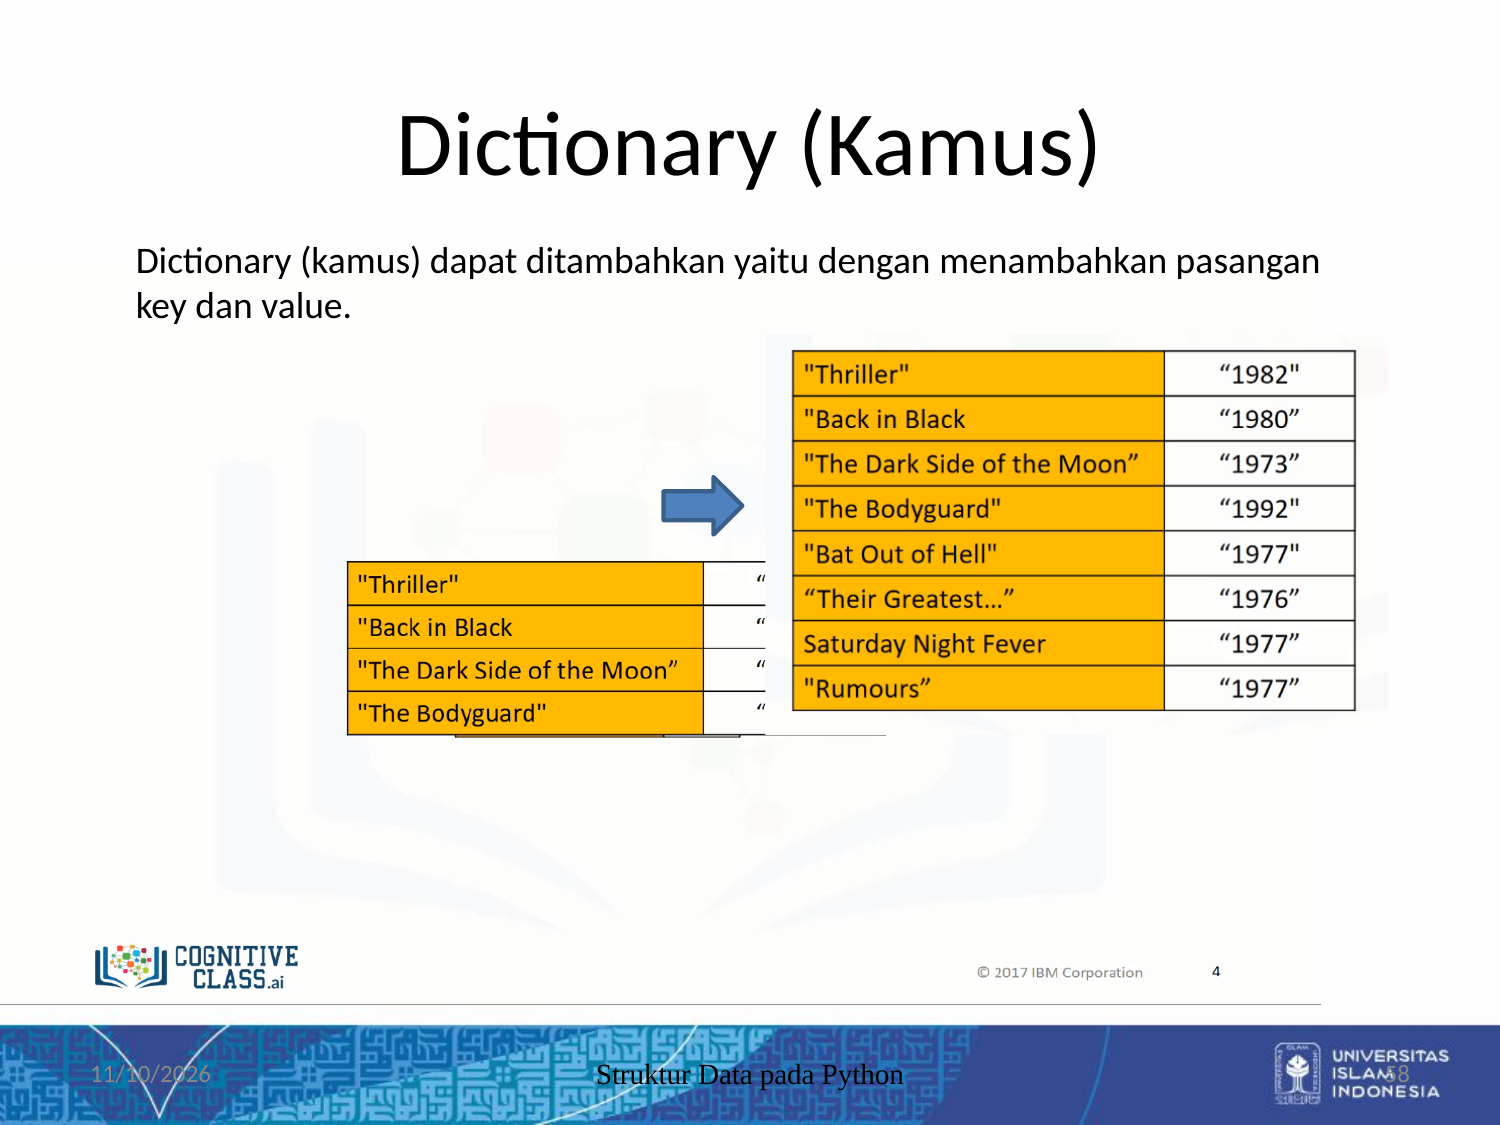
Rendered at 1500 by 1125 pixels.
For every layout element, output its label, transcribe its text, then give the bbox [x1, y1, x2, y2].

footer Struktur Data pada Python [512, 1042, 988, 1103]
picture [0, 0, 1500, 1125]
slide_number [75, 1042, 425, 1103]
text_box Dictionary (kamus) dapat ditambahkan yaitu dengan menambahkan pasangan key dan value. [121, 228, 1389, 334]
slide_number 58 [1074, 1042, 1425, 1103]
title Dictionary (Kamus) [75, 45, 1425, 233]
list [0, 262, 1321, 1006]
